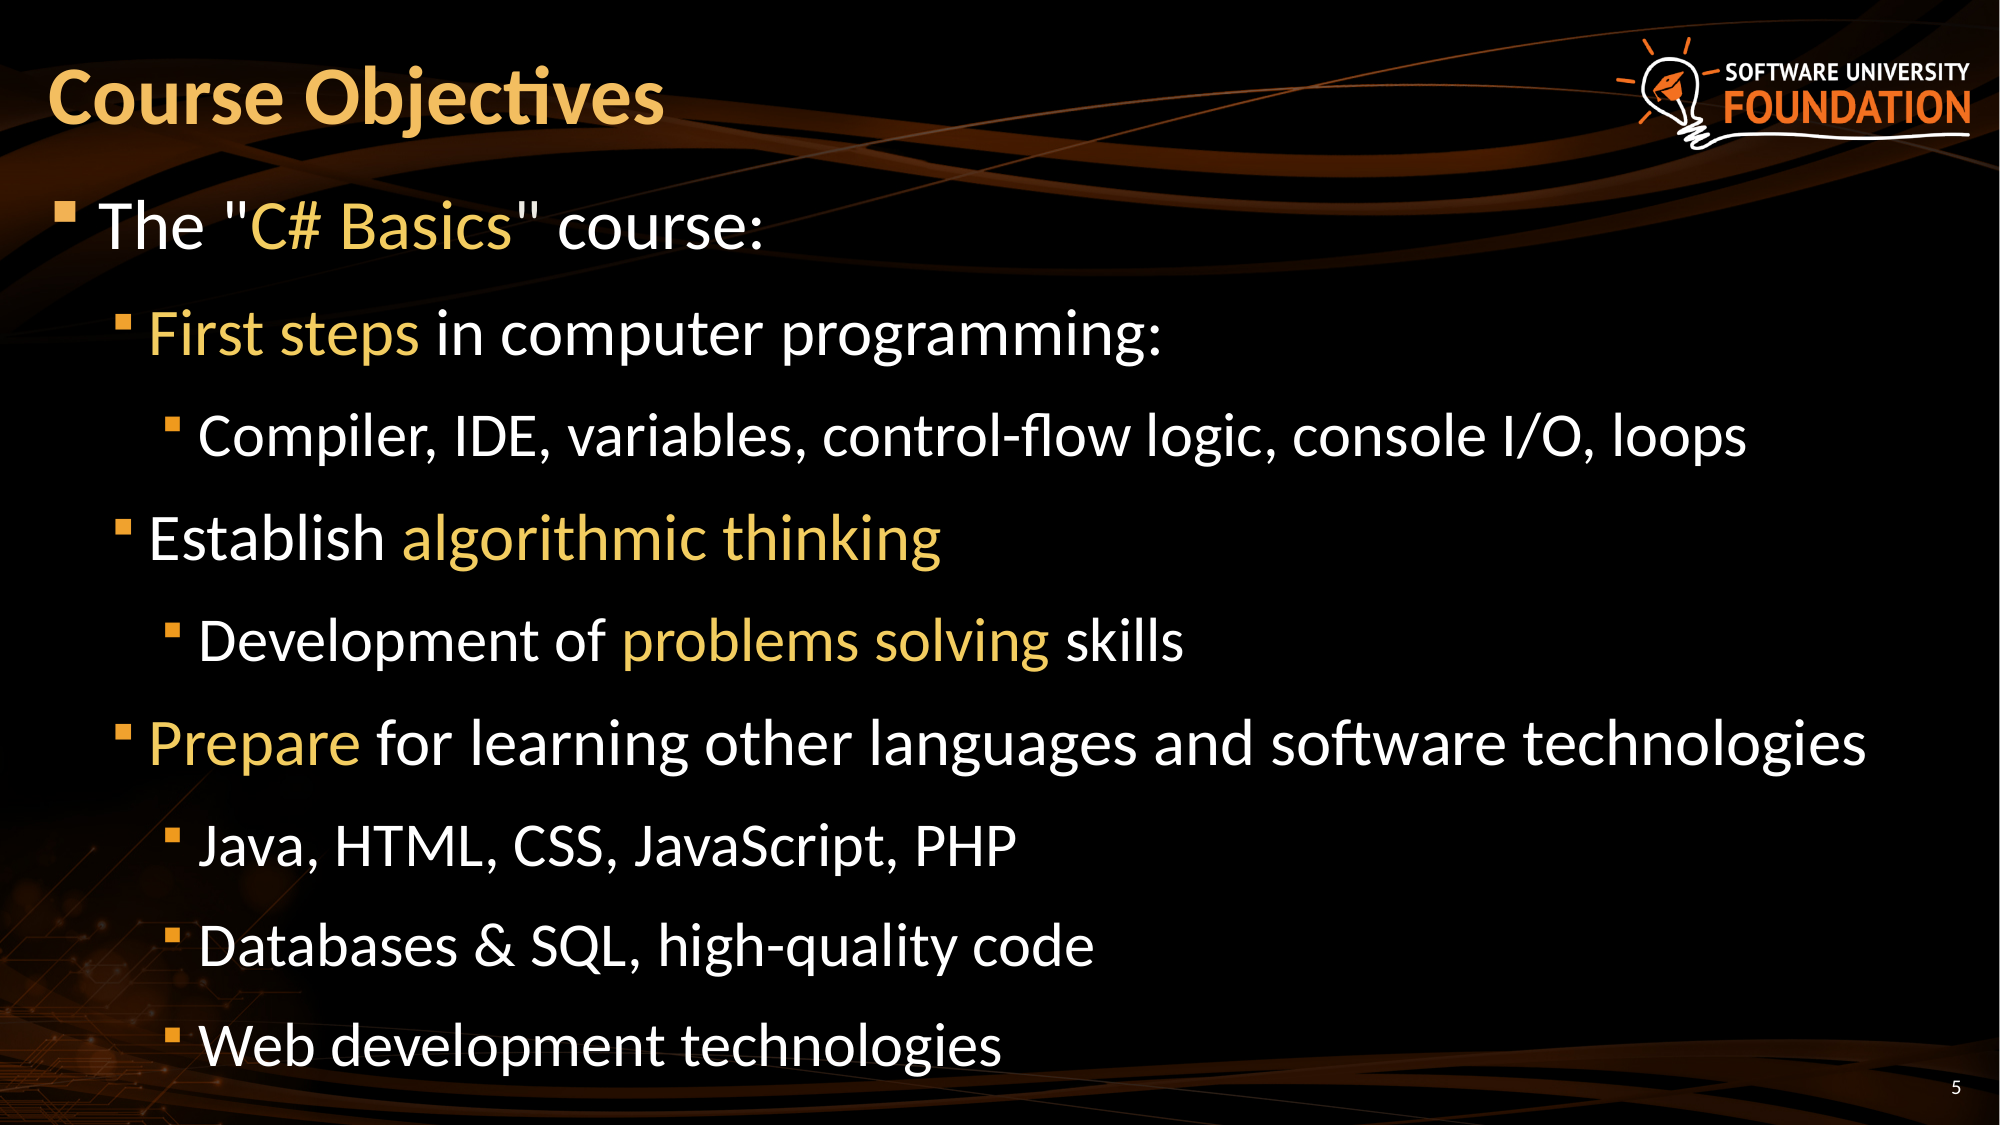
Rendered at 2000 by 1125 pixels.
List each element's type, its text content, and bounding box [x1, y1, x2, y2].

picture [0, 0, 2000, 1125]
list The "C# Basics" course: First steps in computer programming: Compiler, IDE, variables, control-flow logic, console I/O, loops Establish algorithmic thinking Development of problems solving skills Prepare for learning other languages and software technologies Java, HTML, CSS, JavaScript, PHP Databases & SQL, high-quality code Web development technologies [31, 172, 1968, 1103]
title Course Objectives [30, 6, 1602, 189]
